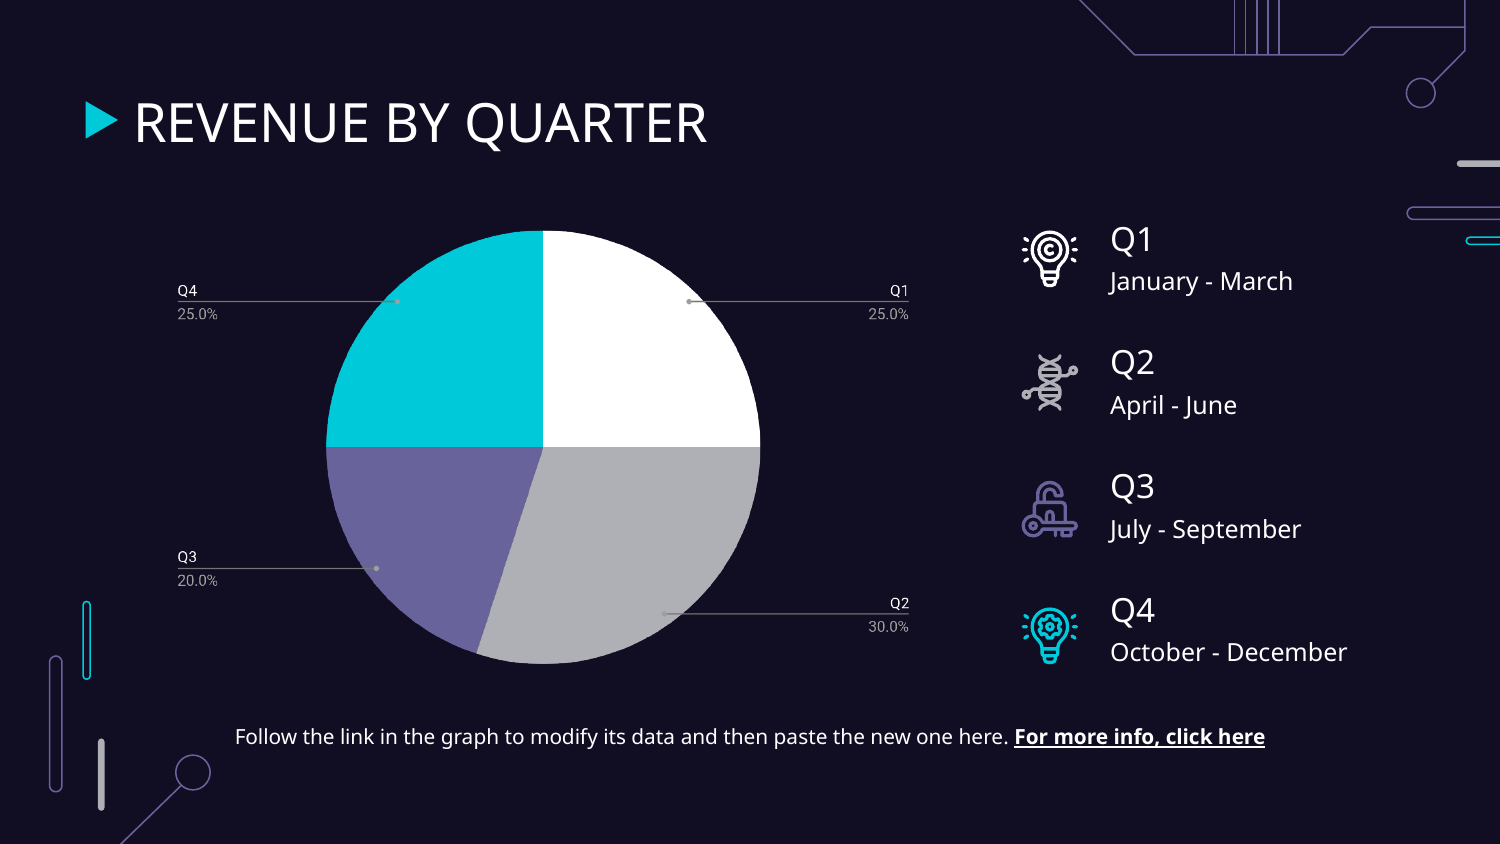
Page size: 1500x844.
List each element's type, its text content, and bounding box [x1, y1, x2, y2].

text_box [1021, 230, 1079, 288]
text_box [1021, 607, 1079, 665]
subtitle January - March [1094, 250, 1370, 310]
title REVENUE BY QUARTER [118, 72, 1382, 167]
title Q4 [1094, 585, 1370, 621]
subtitle October - December [1094, 621, 1370, 681]
subtitle July - September [1094, 498, 1370, 557]
text_box Follow the link in the graph to modify its data and then paste the new one here. For more info, click here [161, 708, 1339, 756]
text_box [1021, 480, 1079, 538]
subtitle April - June [1094, 374, 1370, 434]
title Q1 [1094, 213, 1370, 250]
title Q2 [1094, 337, 1370, 374]
picture [153, 206, 933, 689]
title Q3 [1094, 461, 1370, 498]
text_box [1021, 354, 1079, 411]
